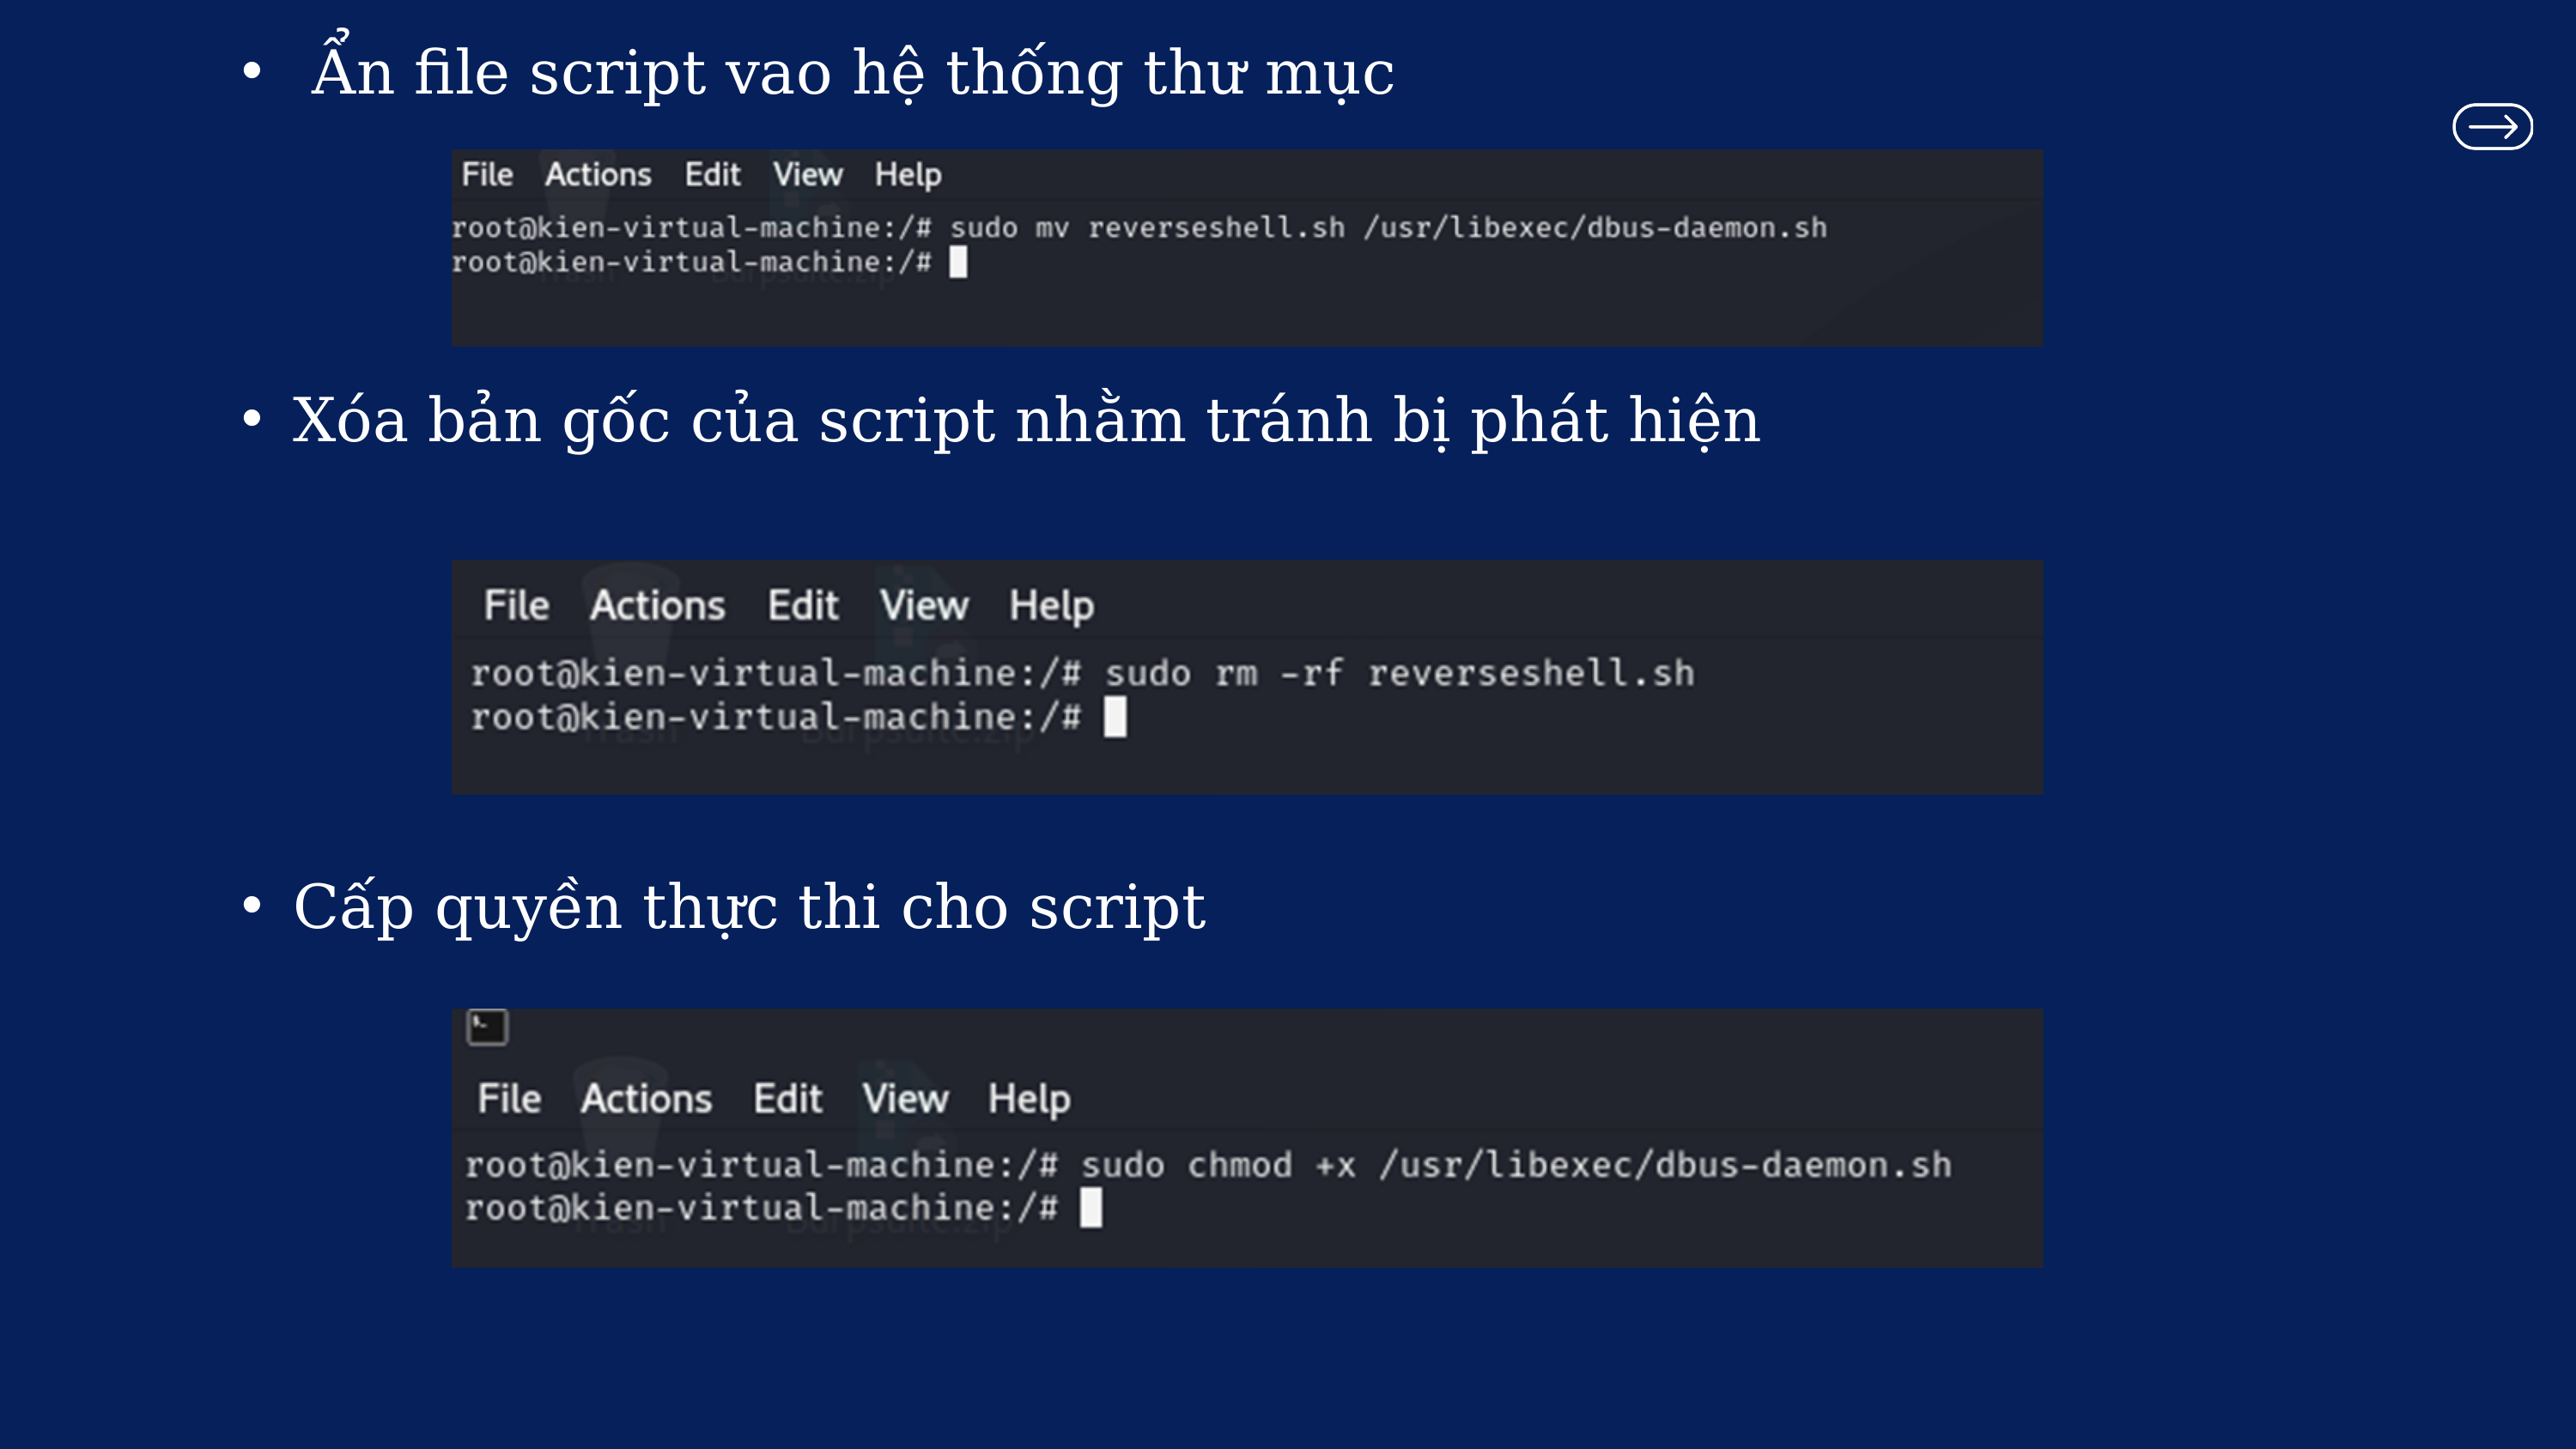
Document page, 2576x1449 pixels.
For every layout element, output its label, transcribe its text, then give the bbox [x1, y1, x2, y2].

text_box [451, 1009, 2044, 1268]
text_box [2452, 103, 2534, 150]
text_box Xóa bản gốc của script nhằm tránh bị phát hiện [189, 368, 1782, 454]
text_box [451, 149, 2044, 348]
text_box [451, 560, 2044, 795]
text_box Ẩn file script vao hệ thống thư mục [189, 21, 1782, 106]
text_box Cấp quyền thực thi cho script [189, 854, 1782, 941]
